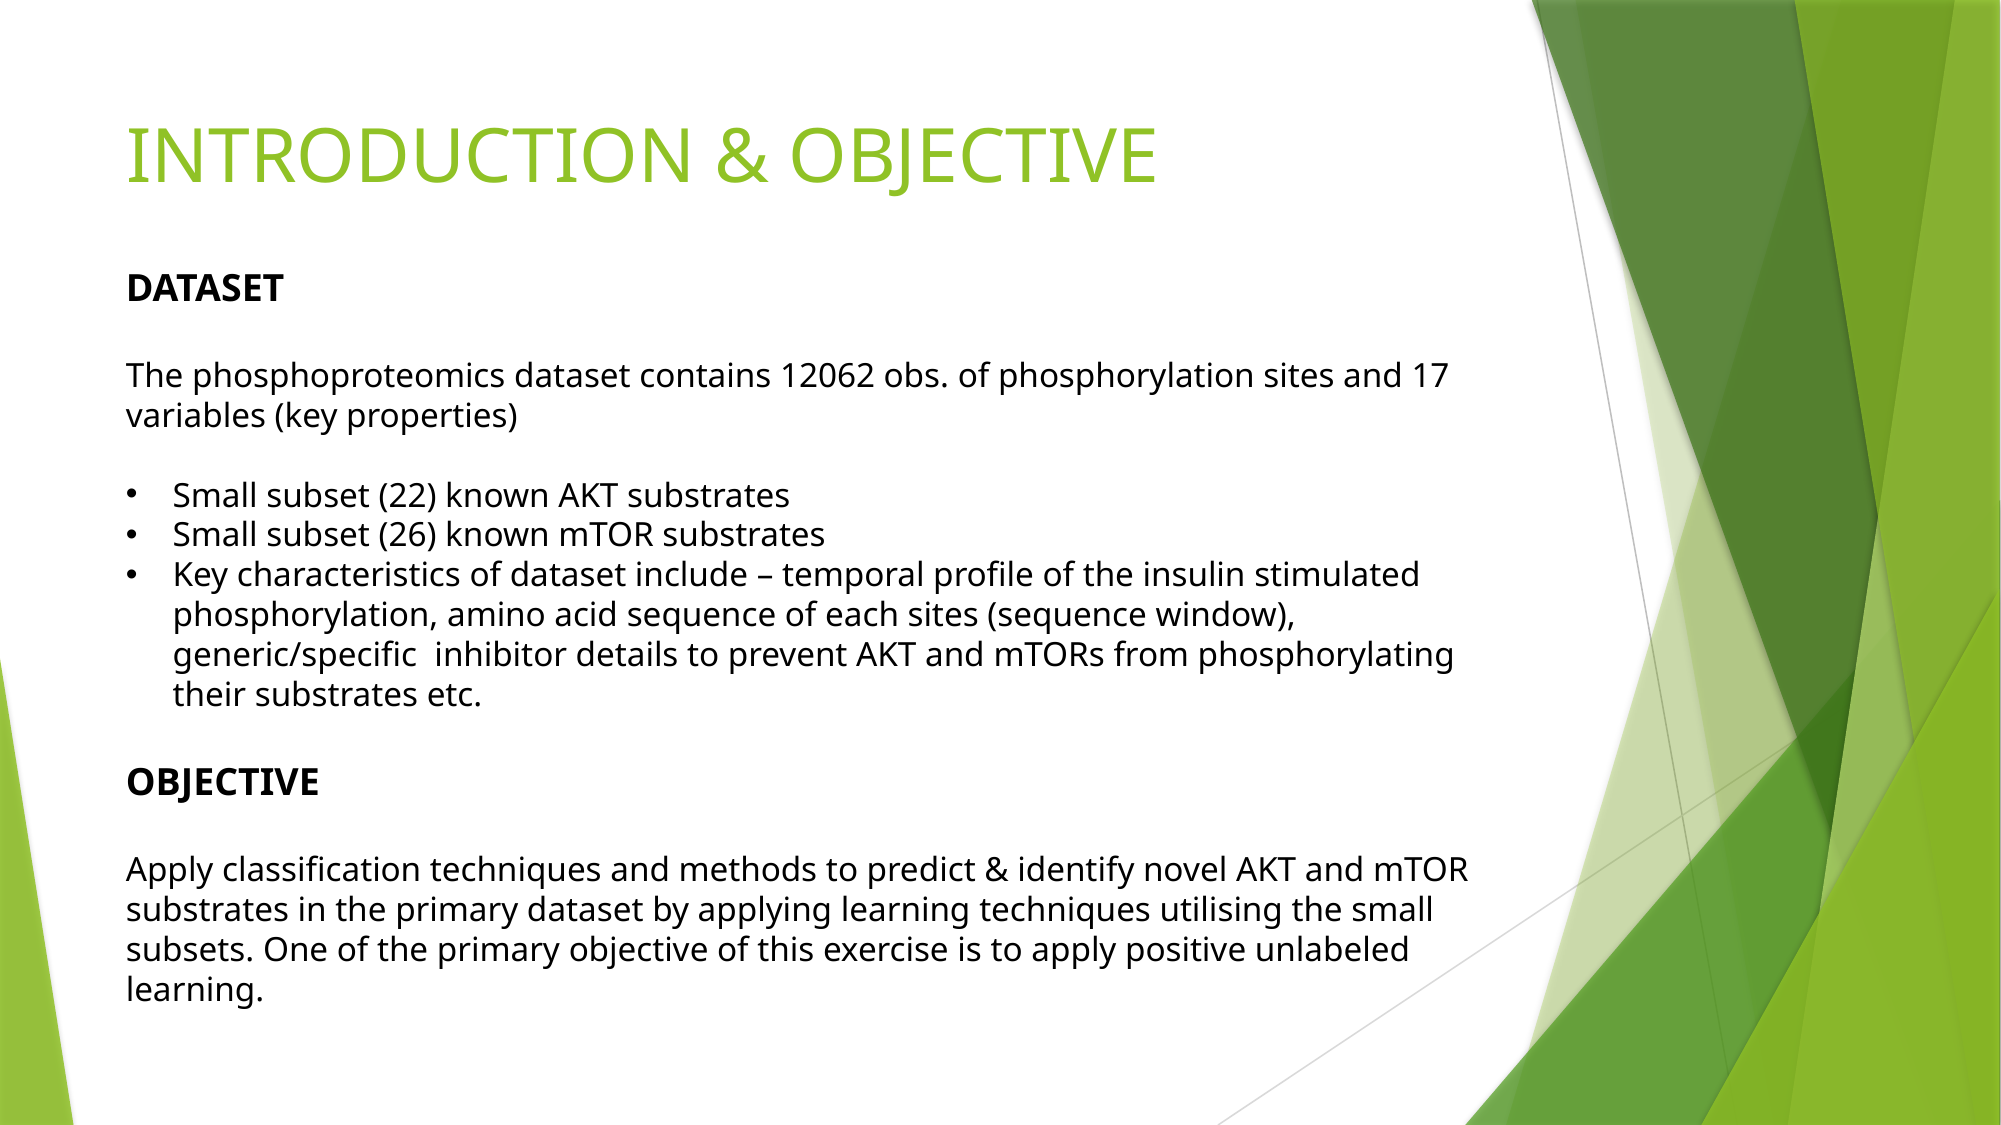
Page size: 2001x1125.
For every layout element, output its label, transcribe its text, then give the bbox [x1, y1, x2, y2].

text_box DATASET The phosphoproteomics dataset contains 12062 obs. of phosphorylation sites and 17 variables (key properties) Small subset (22) known AKT substrates Small subset (26) known mTOR substrates Key characteristics of dataset include – temporal profile of the insulin stimulated phosphorylation, amino acid sequence of each sites (sequence window), generic/specific inhibitor details to prevent AKT and mTORs from phosphorylating their substrates etc. OBJECTIVE Apply classification techniques and methods to predict & identify novel AKT and mTOR substrates in the primary dataset by applying learning techniques utilising the small subsets. One of the primary objective of this exercise is to apply positive unlabeled learning. [111, 256, 1544, 1106]
title INTRODUCTION & OBJECTIVE [111, 99, 1522, 256]
